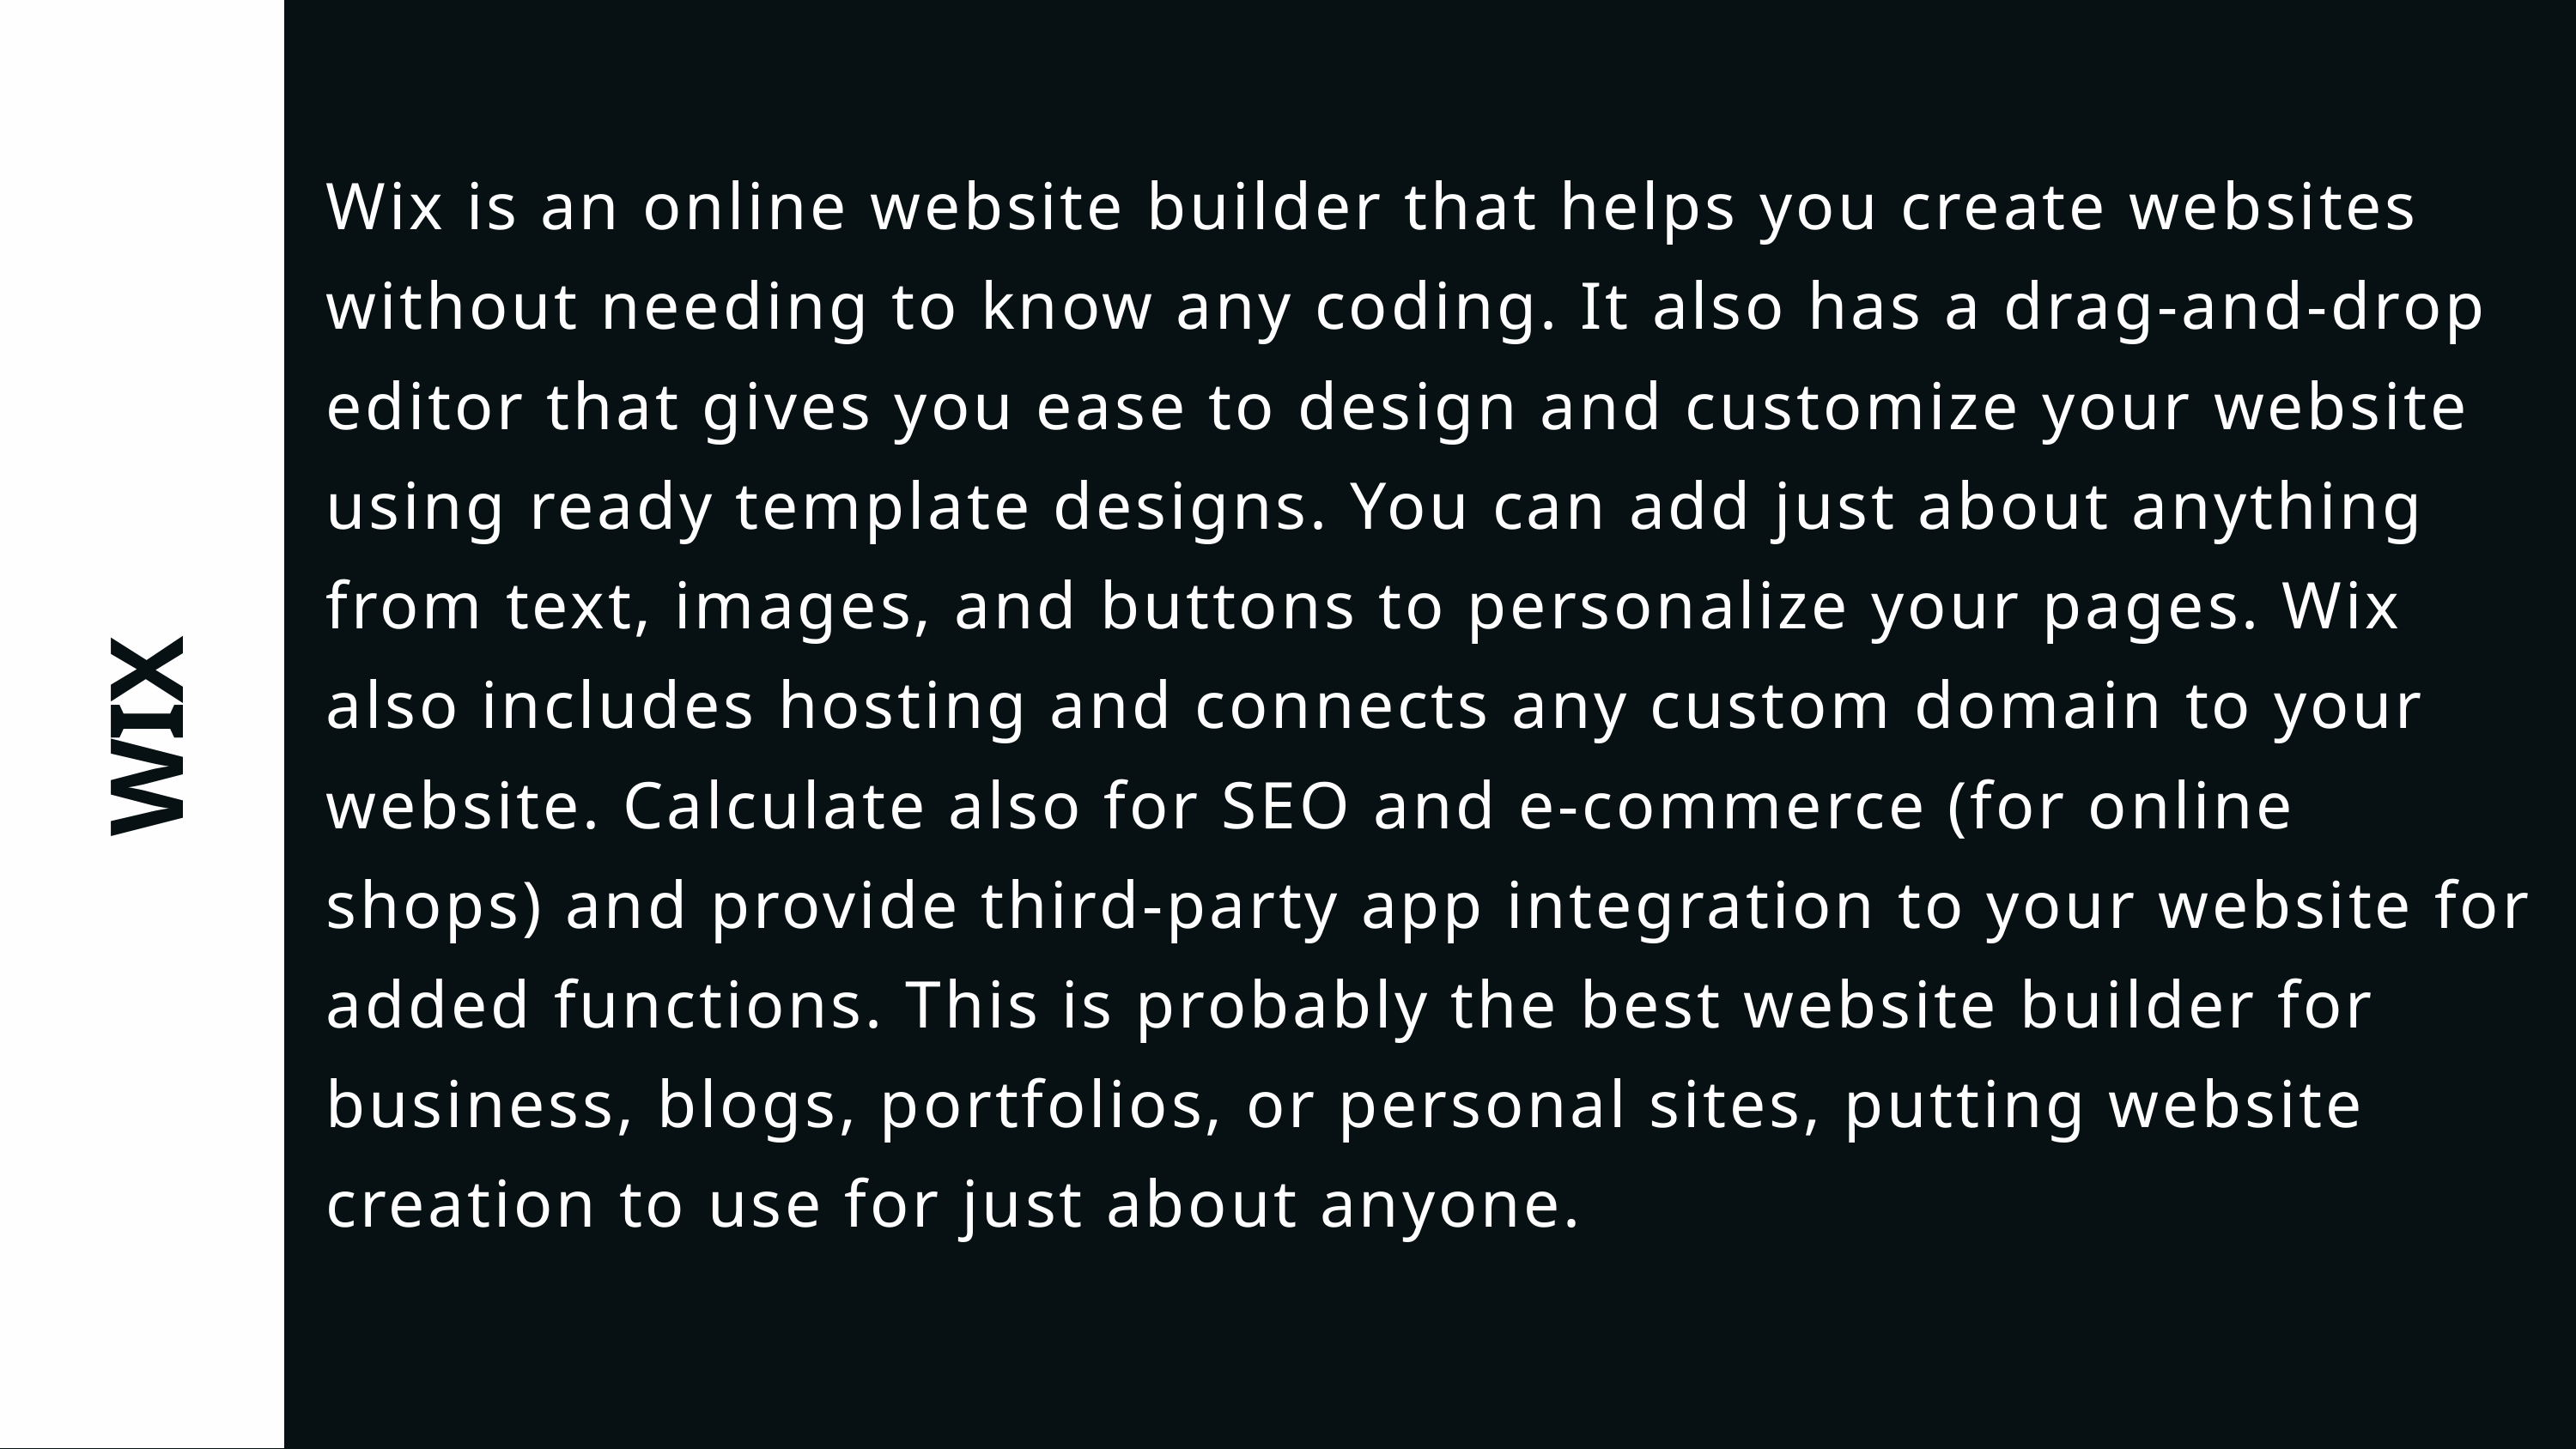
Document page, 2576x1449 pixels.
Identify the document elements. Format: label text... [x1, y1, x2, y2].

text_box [0, 0, 285, 1449]
text_box Wix is an online website builder that helps you create websites without needing to know any coding. It also has a drag-and-drop editor that gives you ease to design and customize your website using ready template designs. You can add just about anything from text, images, and buttons to personalize your pages. Wix also includes hosting and connects any custom domain to your website. Calculate also for SEO and e-commerce (for online shops) and provide third-party app integration to your website for added functions. This is probably the best website builder for business, blogs, portfolios, or personal sites, putting website creation to use for just about anyone. [325, 43, 2538, 1240]
